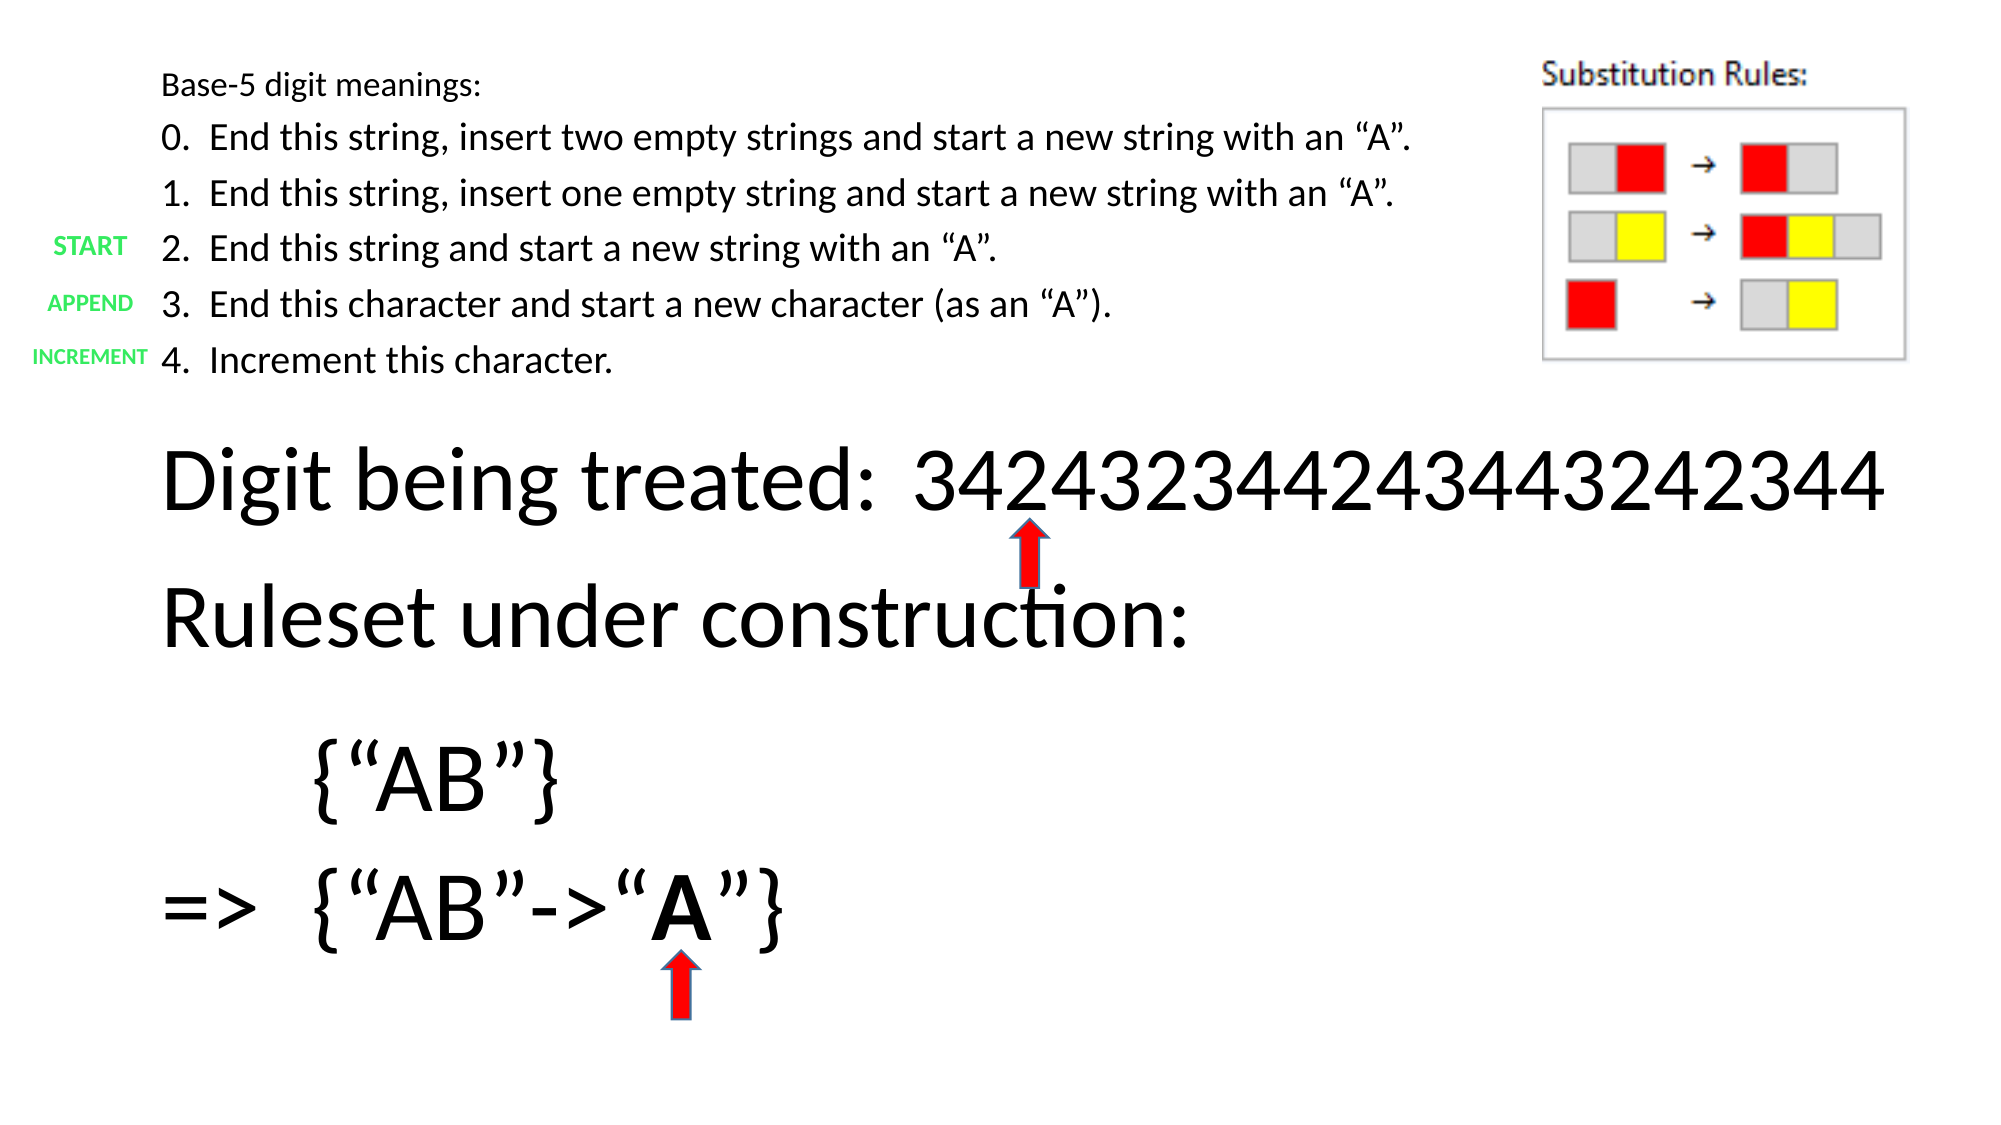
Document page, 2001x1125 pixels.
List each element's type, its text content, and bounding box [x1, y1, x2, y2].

text_box Digit being treated: 342432344243443242344 Ruleset under construction: {“AB”} => {“AB”->“A”} [145, 424, 1979, 1013]
text_box [1008, 517, 1052, 589]
text_box [659, 948, 703, 1021]
list Base-5 digit meanings: 0. End this string, insert two empty strings and start a new string with an “A”. 1. End this string, insert one empty string and start a new string with an “A”. 2. End this string and start a new string with an “A”. 3. End this character and start a new character (as an “A”). 4. Increment this character. [146, 58, 1501, 392]
picture [1542, 59, 1910, 367]
text_box START APPEND INCREMENT [17, 219, 164, 377]
